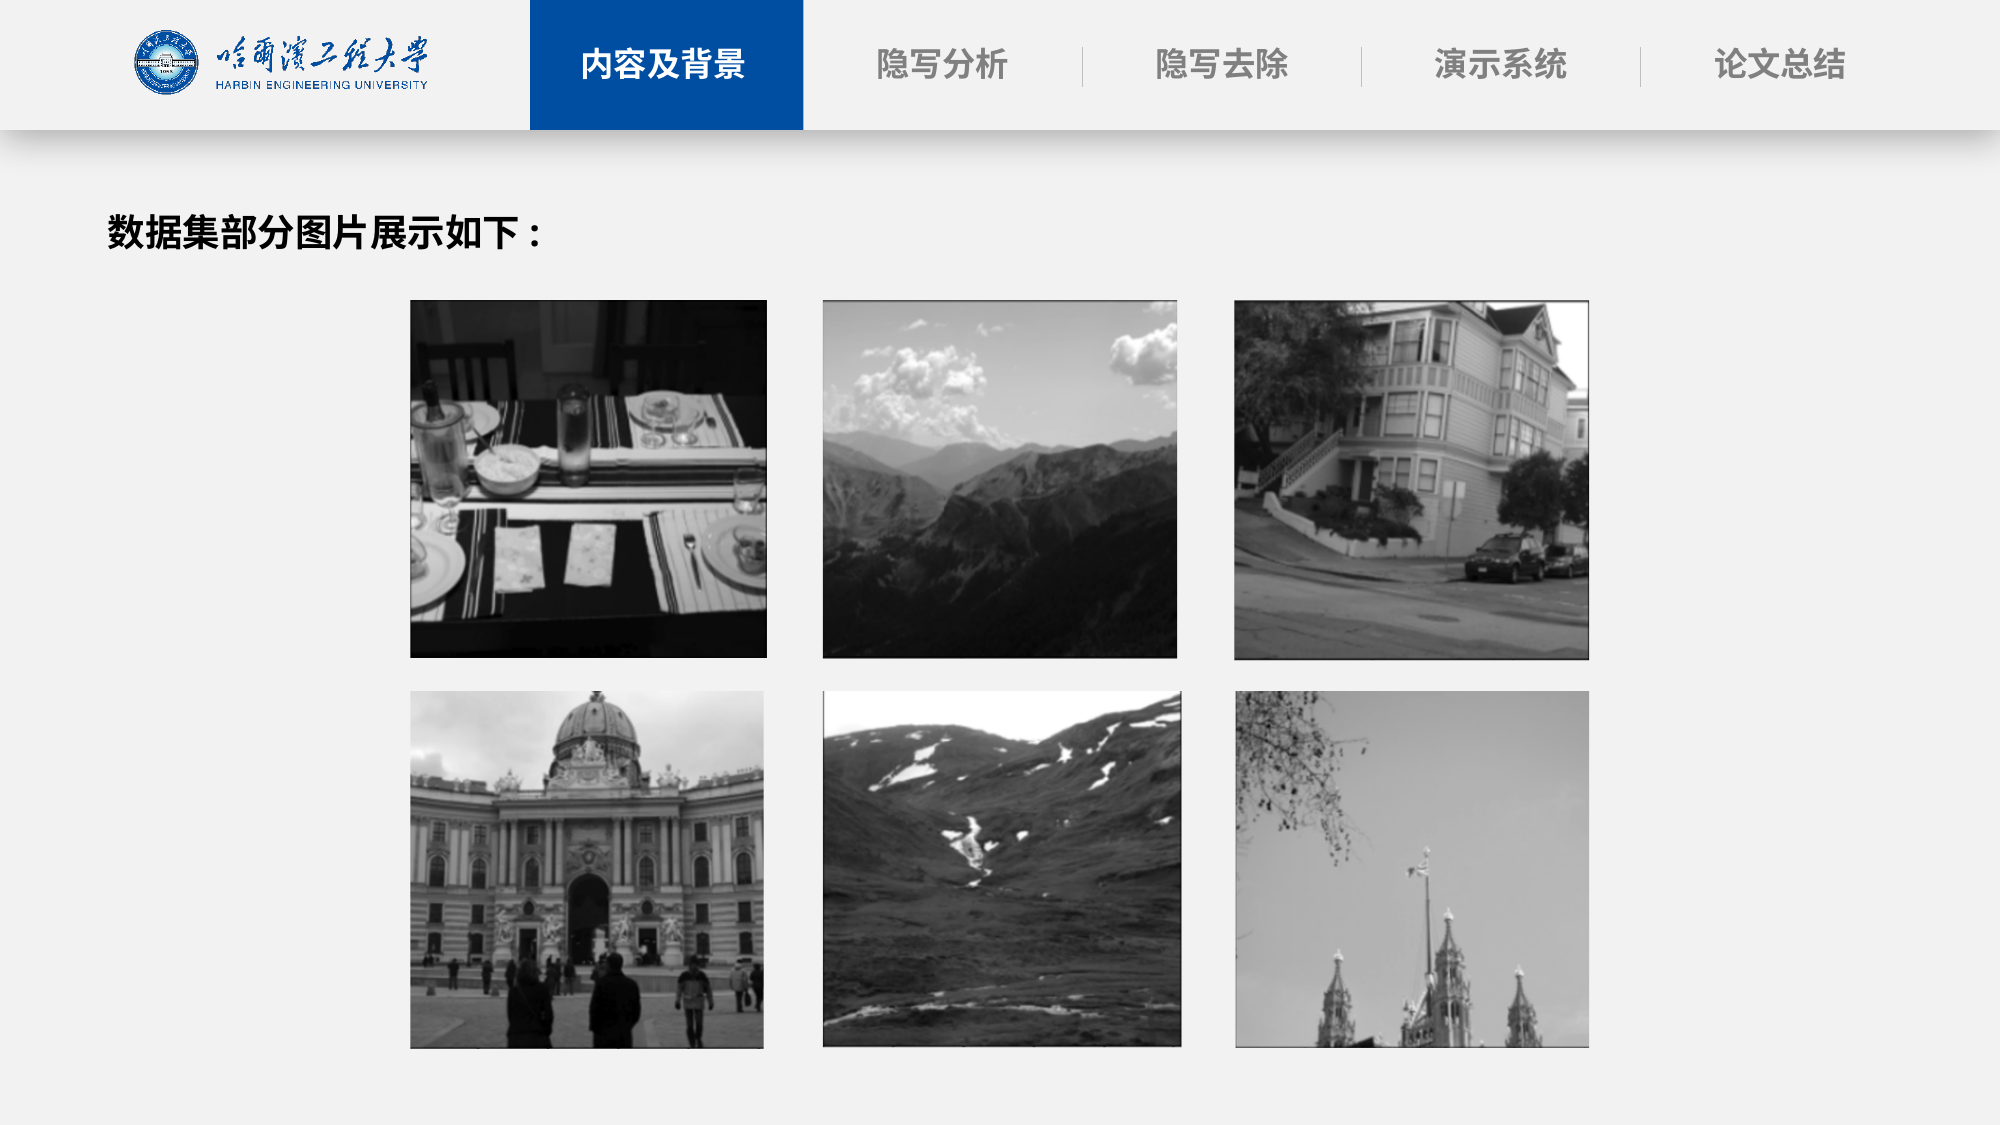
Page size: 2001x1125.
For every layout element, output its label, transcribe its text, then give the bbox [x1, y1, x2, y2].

text_box [804, 0, 2000, 131]
picture [822, 691, 1182, 1049]
text_box [529, 0, 804, 131]
text_box 论文总结 [1670, 35, 1891, 91]
text_box [0, 0, 529, 131]
text_box 隐写去除 [1111, 35, 1333, 91]
picture [410, 691, 764, 1049]
text_box 内容及背景 [553, 35, 775, 91]
picture [119, 19, 442, 106]
picture [1234, 300, 1590, 667]
picture [410, 300, 767, 658]
text_box 数据集部分图片展示如下: [93, 201, 582, 262]
picture [822, 300, 1178, 661]
text_box 隐写分析 [832, 35, 1054, 91]
text_box 演示系统 [1391, 35, 1612, 91]
picture [1235, 691, 1590, 1048]
